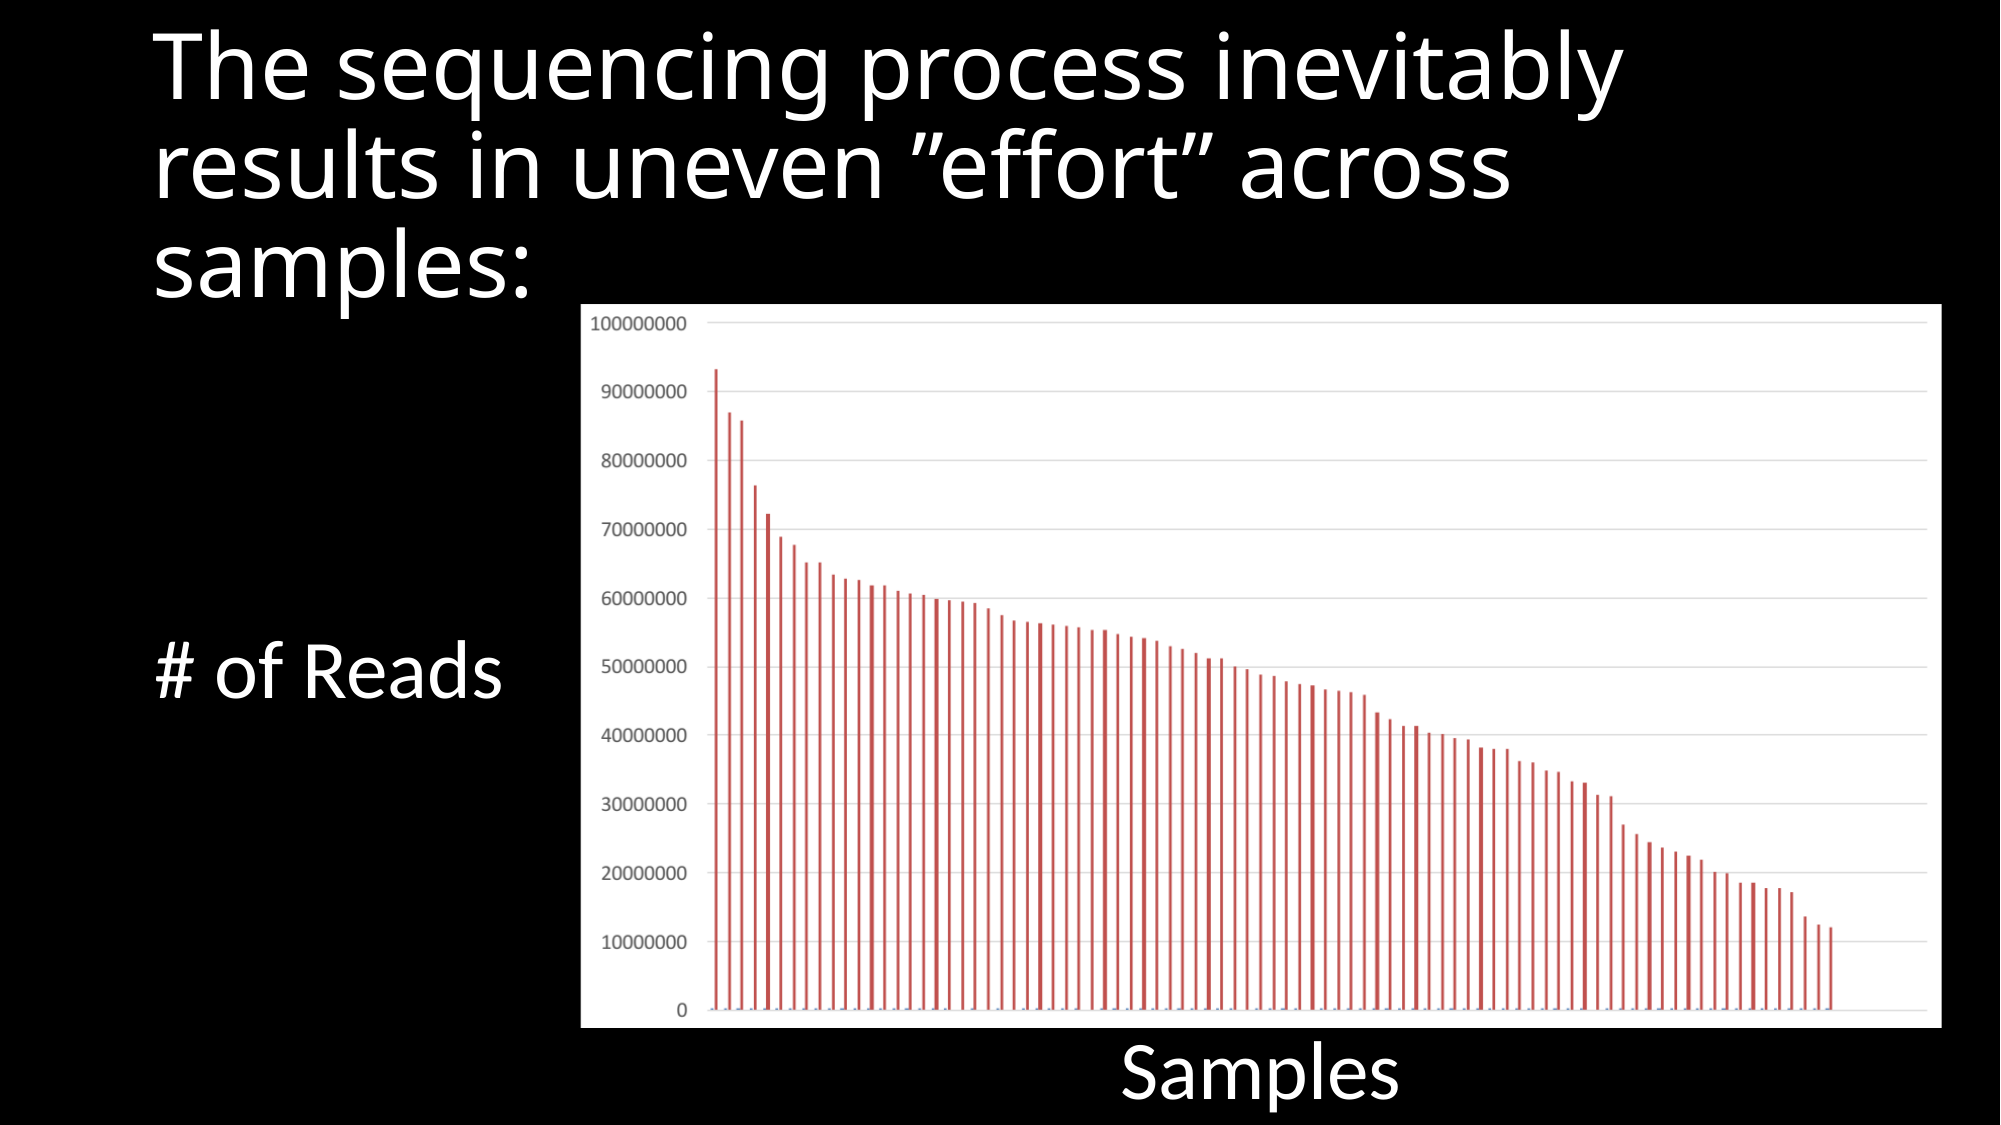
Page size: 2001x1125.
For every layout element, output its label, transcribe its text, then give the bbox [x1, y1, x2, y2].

text_box # of Reads [139, 607, 520, 723]
picture [580, 303, 1942, 1028]
text_box Samples [1105, 1028, 1417, 1124]
title The sequencing process inevitably results in uneven ”effort” across samples: [137, 59, 1863, 278]
